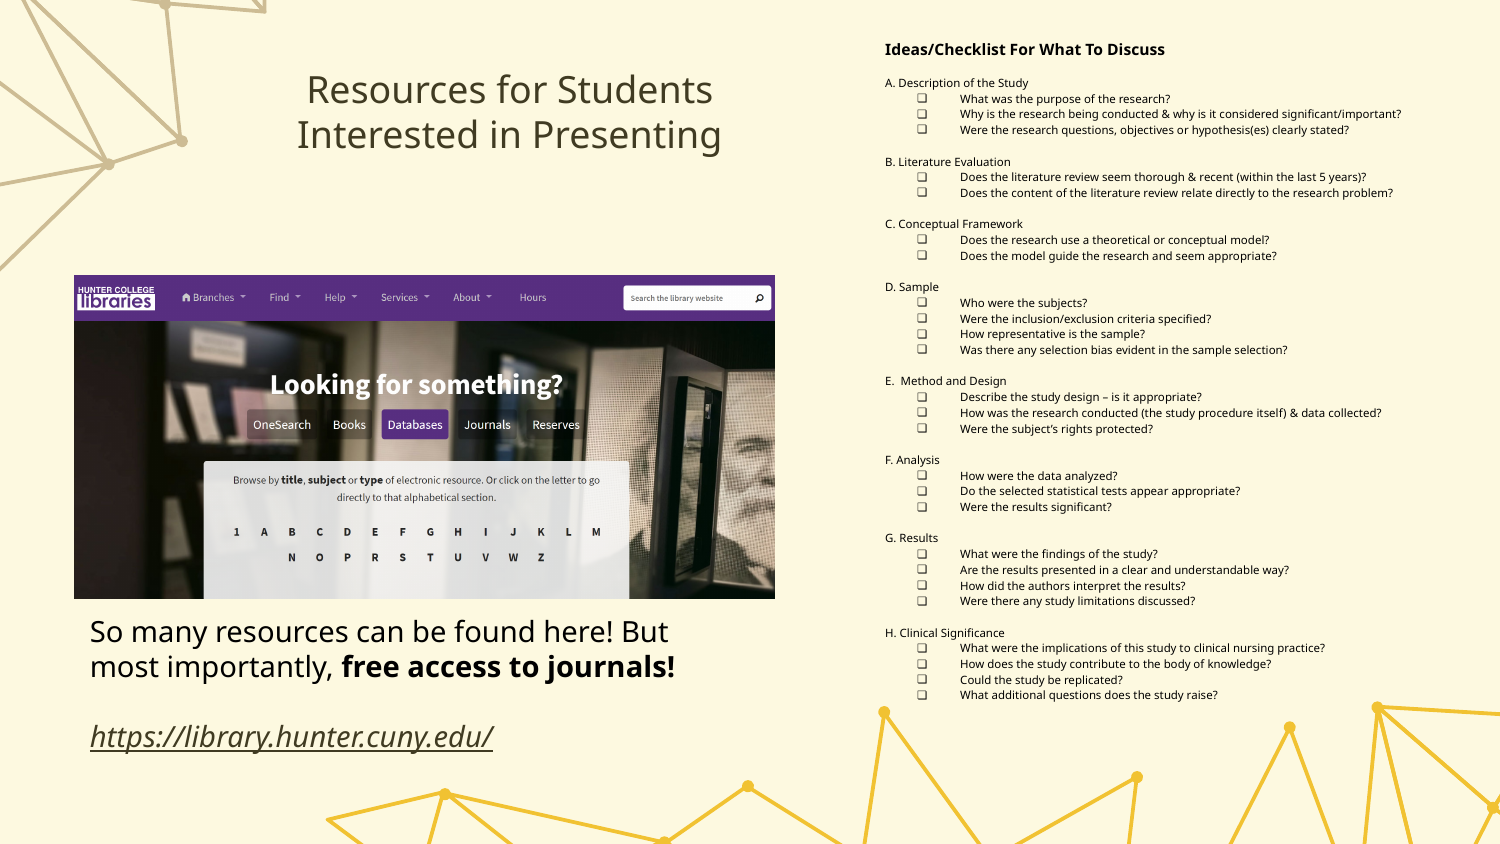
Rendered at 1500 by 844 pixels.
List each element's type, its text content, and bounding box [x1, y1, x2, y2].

text_box Resources for Students Interested in Presenting [264, 50, 756, 247]
text_box Ideas/Checklist For What To Discuss A. Description of the Study What was the purpose of the research? Why is the research being conducted & why is it considered significant/important? Were the research questions, objectives or hypothesis(es) clearly stated? B. Literature Evaluation Does the literature review seem thorough & recent (within the last 5 years)? Does the content of the literature review relate directly to the research problem? C. Conceptual Framework Does the research use a theoretical or conceptual model? Does the model guide the research and seem appropriate? D. Sample Who were the subjects? Were the inclusion/exclusion criteria specified? How representative is the sample? Was there any selection bias evident in the sample selection? E. Method and Design Describe the study design – is it appropriate? How was the research conducted (the study procedure itself) & data collected? Were the subject’s rights protected? F. Analysis How were the data analyzed? Do the selected statistical tests appear appropriate? Were the results significant? G. Results What were the findings of the study? Are the results presented in a clear and understandable way? How did the authors interpret the results? Were there any study limitations discussed? H. Clinical Significance What were the implications of this study to clinical nursing practice? How does the study contribute to the body of knowledge? Could the study be replicated? What additional questions does the study raise? [870, 21, 1466, 822]
text_box So many resources can be found here! But most importantly, free access to journals! https://library.hunter.cuny.edu/ [74, 606, 728, 704]
picture [74, 275, 775, 599]
